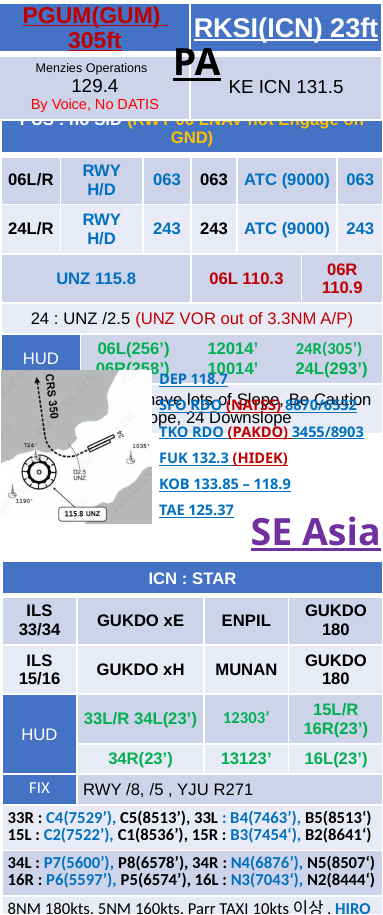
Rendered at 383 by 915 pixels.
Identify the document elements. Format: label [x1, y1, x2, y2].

table_cell [61, 205, 142, 253]
table_cell [192, 158, 236, 204]
table_cell [289, 598, 382, 644]
table_cell [3, 851, 382, 895]
table_cell [144, 158, 190, 204]
table_cell [302, 255, 382, 302]
table_cell [2, 304, 382, 333]
table_cell [338, 158, 382, 204]
table_cell [3, 598, 76, 644]
table_cell [144, 205, 190, 253]
table_cell [3, 775, 76, 804]
table_cell [78, 695, 203, 743]
table_cell [338, 205, 382, 253]
table_cell [3, 806, 382, 850]
table_cell [205, 745, 288, 773]
table_cell [3, 695, 76, 773]
table_cell [238, 158, 336, 204]
table_cell [192, 255, 301, 302]
table_cell [2, 158, 60, 204]
table_header [2, 121, 382, 152]
text_box [143, 37, 250, 89]
picture [0, 370, 152, 524]
table_header [0, 4, 189, 51]
table_cell [205, 598, 288, 644]
table_header [3, 562, 382, 593]
table_cell [78, 745, 203, 773]
table_cell [238, 205, 336, 253]
table_cell [81, 335, 382, 370]
table_cell [61, 158, 142, 204]
table_cell [78, 598, 203, 644]
table_cell [78, 646, 203, 693]
table_cell [289, 695, 382, 743]
table_cell [192, 205, 236, 253]
table_cell [78, 775, 382, 804]
table_cell [2, 255, 190, 302]
table_cell [191, 57, 381, 119]
table_cell [3, 897, 382, 914]
table_cell [205, 695, 288, 743]
table_header [191, 4, 381, 51]
table_cell [0, 57, 189, 119]
table_cell [2, 335, 80, 370]
table_cell [289, 745, 382, 773]
text_box [144, 355, 382, 559]
table_cell [3, 646, 76, 693]
table_cell [2, 205, 60, 253]
table_cell [205, 646, 288, 693]
table_cell [289, 646, 382, 693]
